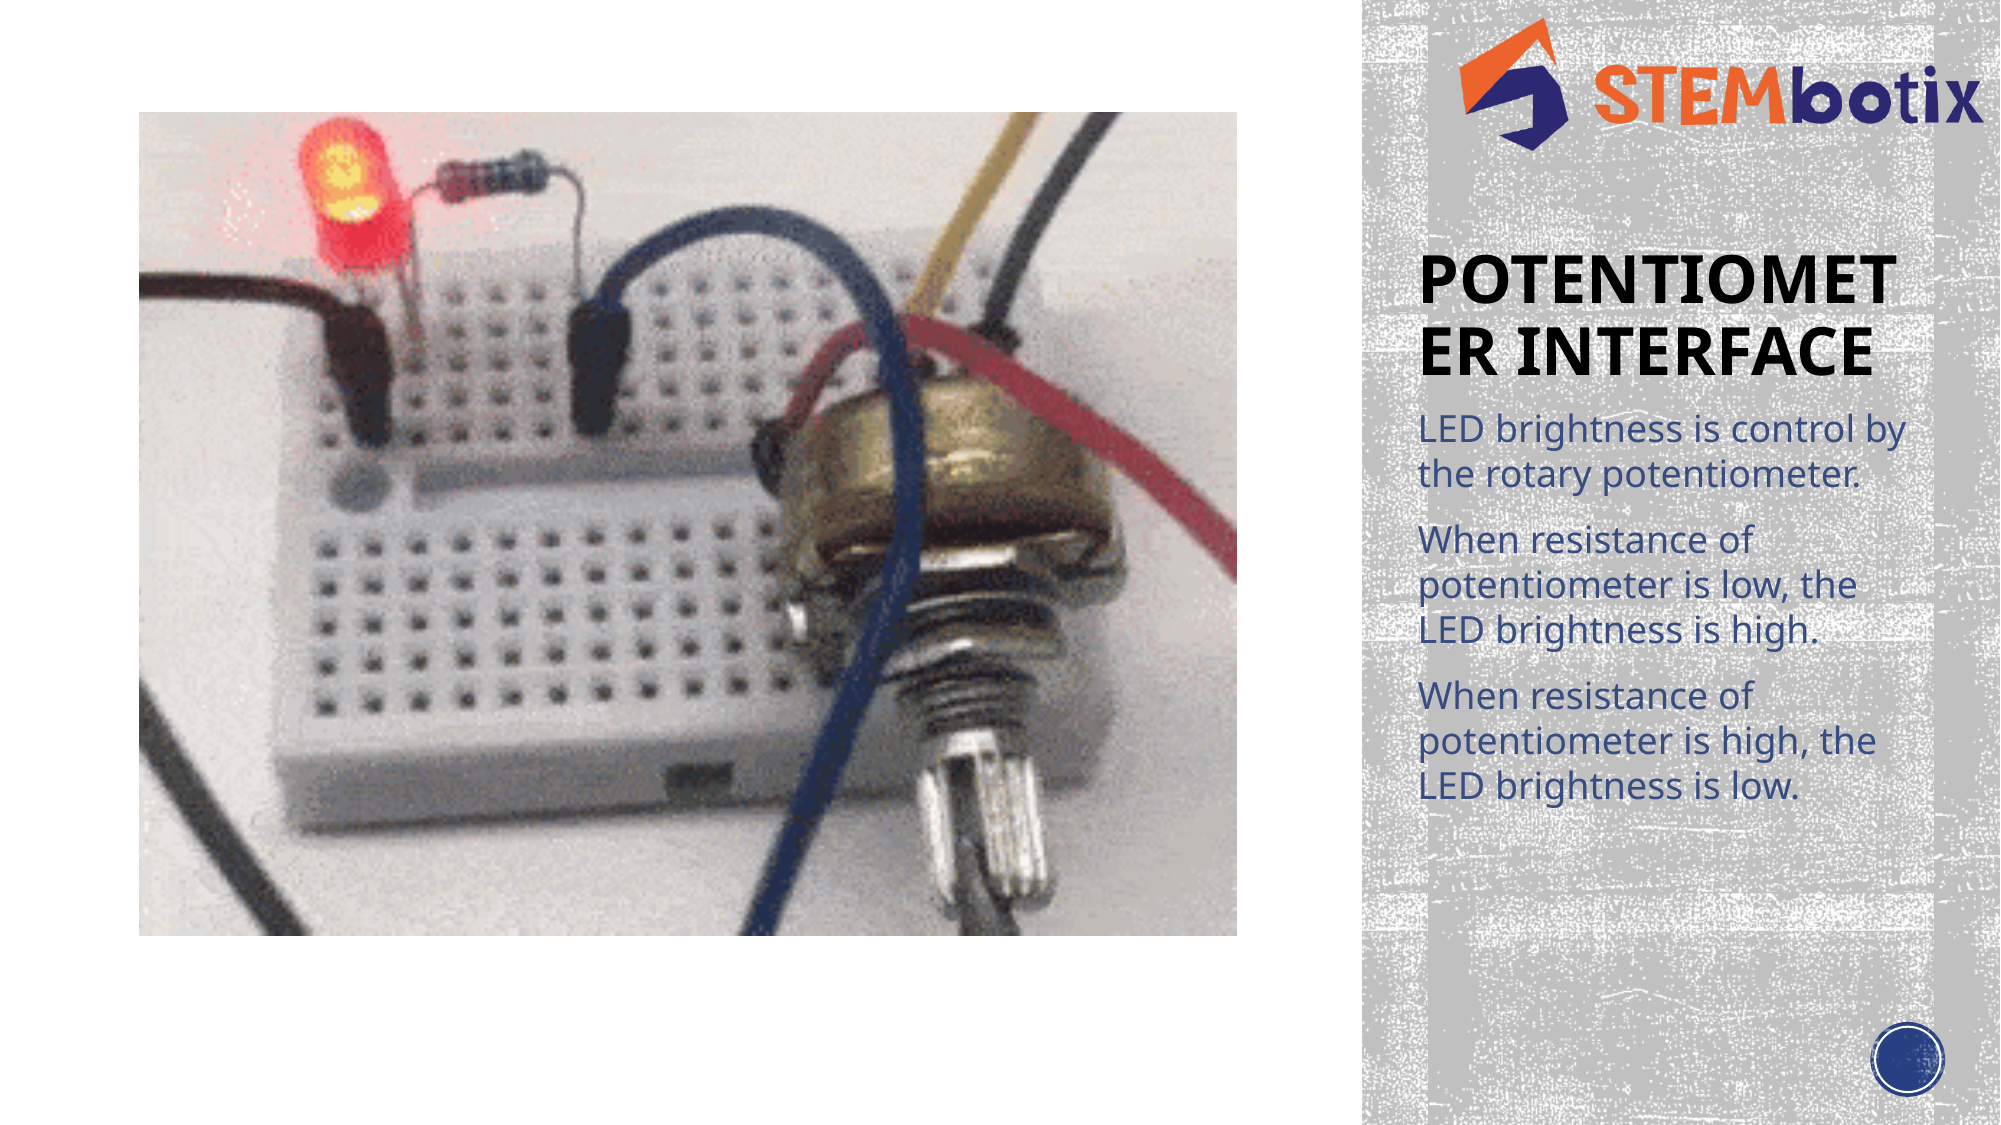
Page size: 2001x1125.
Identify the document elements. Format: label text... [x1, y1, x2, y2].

picture [1458, 16, 1984, 151]
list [138, 112, 1238, 937]
picture [1870, 1021, 1946, 1097]
list LED brightness is control by the rotary potentiometer. When resistance of potentiometer is low, the LED brightness is high. When resistance of potentiometer is high, the LED brightness is low. [1402, 397, 1928, 938]
title POTENTIOMETER INTERFACE [1402, 112, 1928, 397]
